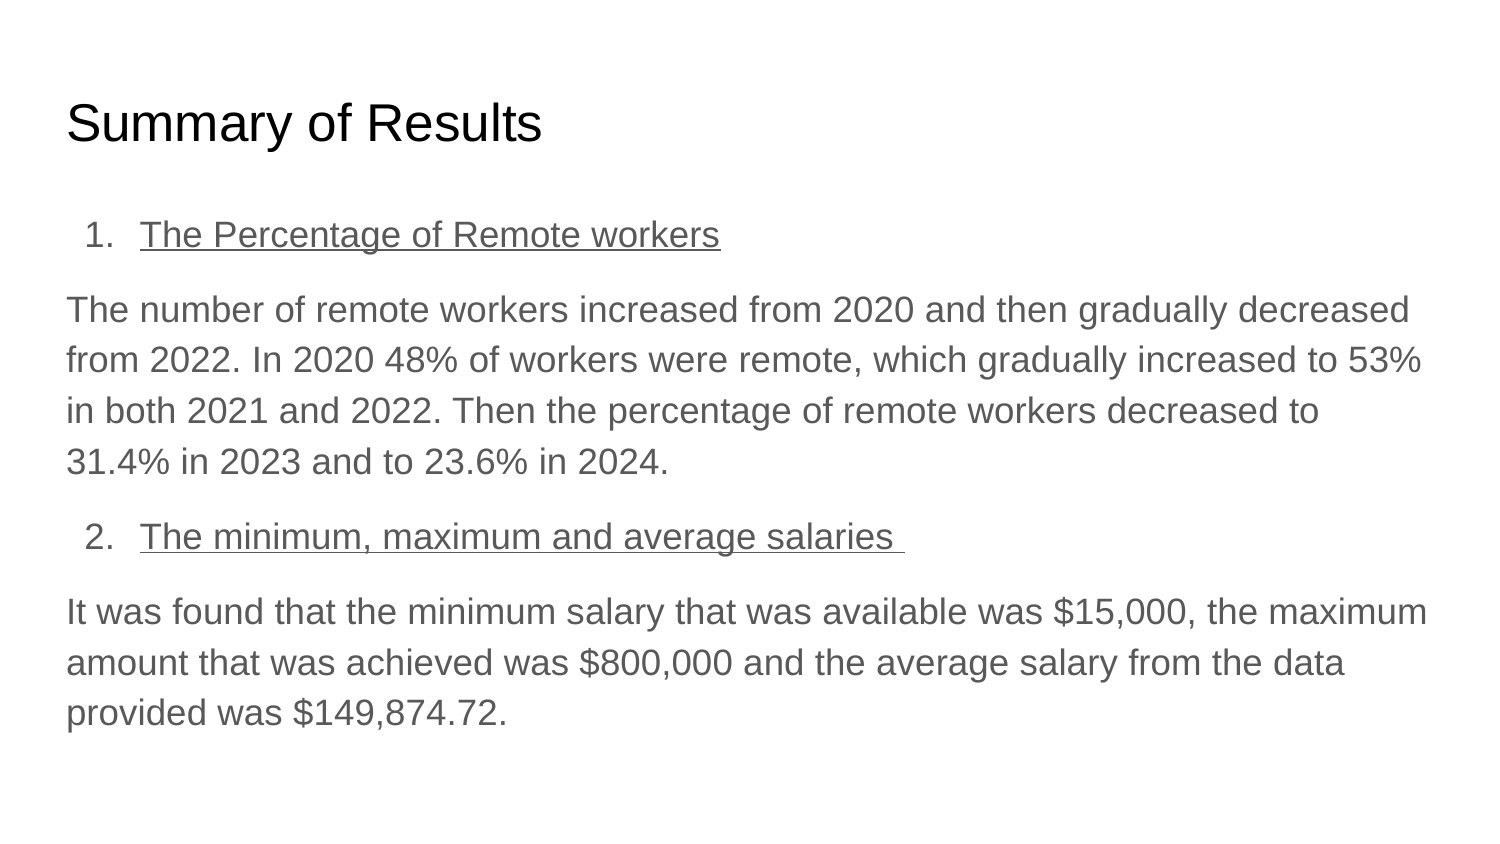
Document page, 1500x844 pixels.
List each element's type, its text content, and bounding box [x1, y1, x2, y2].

list The Percentage of Remote workers The number of remote workers increased from 2020 and then gradually decreased from 2022. In 2020 48% of workers were remote, which gradually increased to 53% in both 2021 and 2022. Then the percentage of remote workers decreased to 31.4% in 2023 and to 23.6% in 2024. The minimum, maximum and average salaries It was found that the minimum salary that was available was $15,000, the maximum amount that was achieved was $800,000 and the average salary from the data provided was $149,874.72. [51, 189, 1449, 750]
title Summary of Results [51, 72, 1449, 167]
